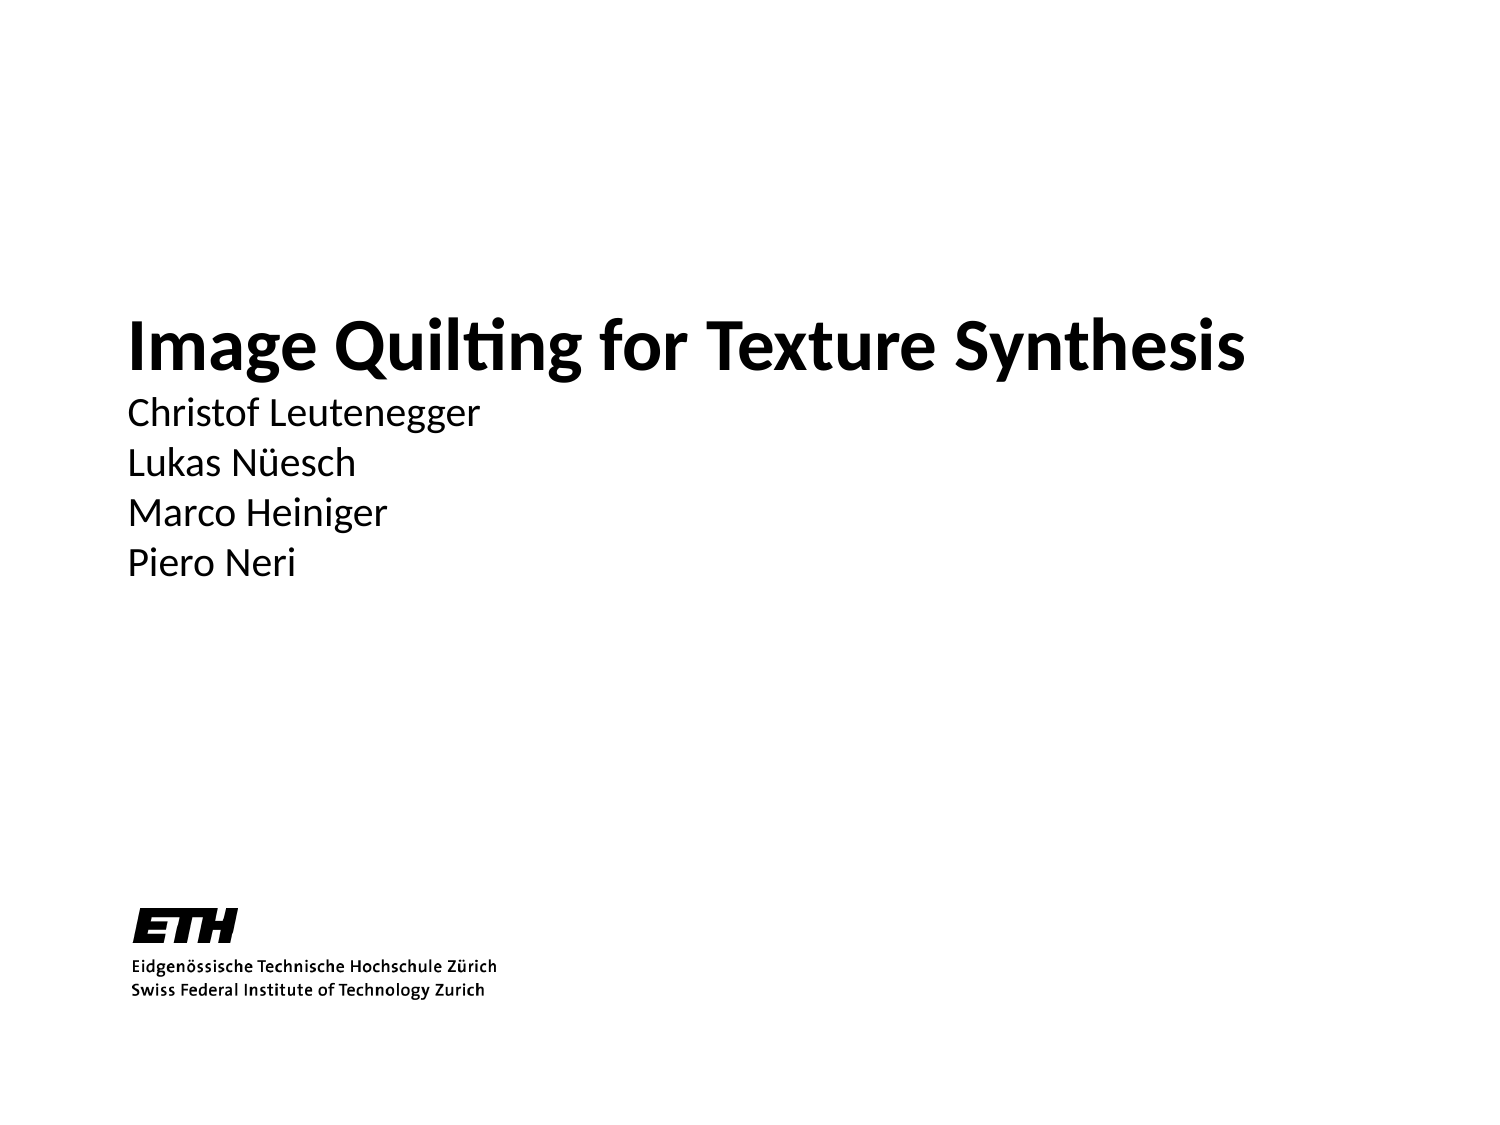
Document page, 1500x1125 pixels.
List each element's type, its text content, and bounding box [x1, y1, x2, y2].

title Image Quilting for Texture Synthesis Christof Leutenegger Lukas Nüesch Marco Heiniger Piero Neri [112, 279, 1388, 522]
picture [132, 908, 496, 1001]
